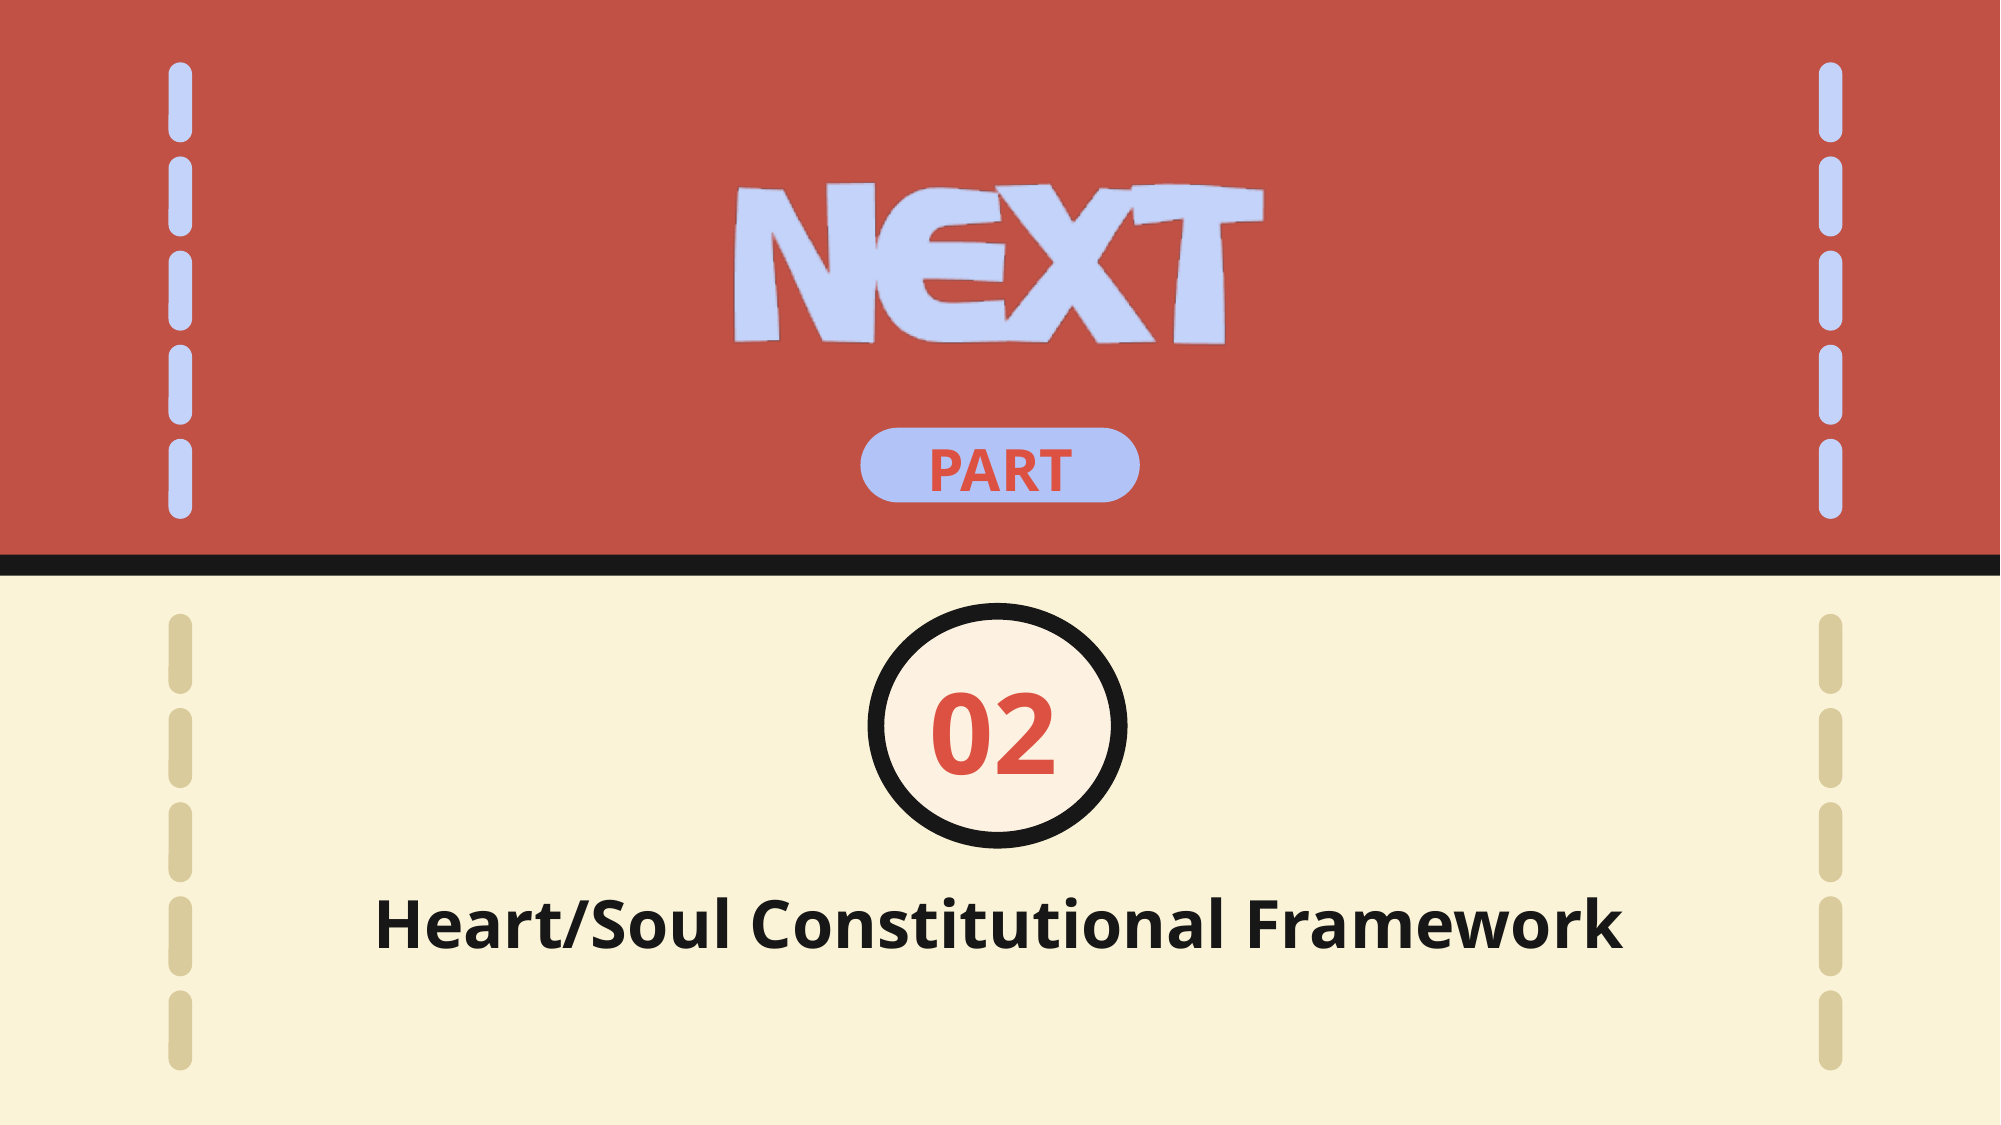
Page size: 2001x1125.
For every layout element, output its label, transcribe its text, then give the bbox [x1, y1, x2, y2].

text_box [168, 613, 193, 694]
text_box [1818, 62, 1843, 143]
text_box [1818, 250, 1843, 331]
text_box [1818, 344, 1843, 425]
text_box 02 [875, 611, 1120, 841]
text_box [168, 438, 193, 519]
text_box [168, 990, 193, 1071]
text_box [1818, 896, 1843, 977]
text_box [1818, 990, 1843, 1071]
text_box [168, 344, 193, 425]
text_box [168, 62, 193, 143]
text_box Heart/Soul Constitutional Framework [168, 874, 1829, 970]
text_box [1818, 802, 1843, 883]
text_box [1818, 156, 1843, 237]
text_box PART [905, 425, 1095, 495]
text_box [1818, 708, 1843, 788]
text_box [168, 250, 193, 331]
text_box [168, 802, 193, 883]
text_box [1818, 438, 1843, 519]
text_box [860, 427, 1140, 503]
text_box [1818, 613, 1843, 694]
text_box [0, 554, 2000, 576]
text_box [168, 156, 193, 237]
picture [695, 133, 1305, 385]
text_box [0, 0, 2000, 554]
text_box [168, 896, 193, 977]
text_box [168, 708, 193, 788]
text_box [0, 576, 2000, 1125]
